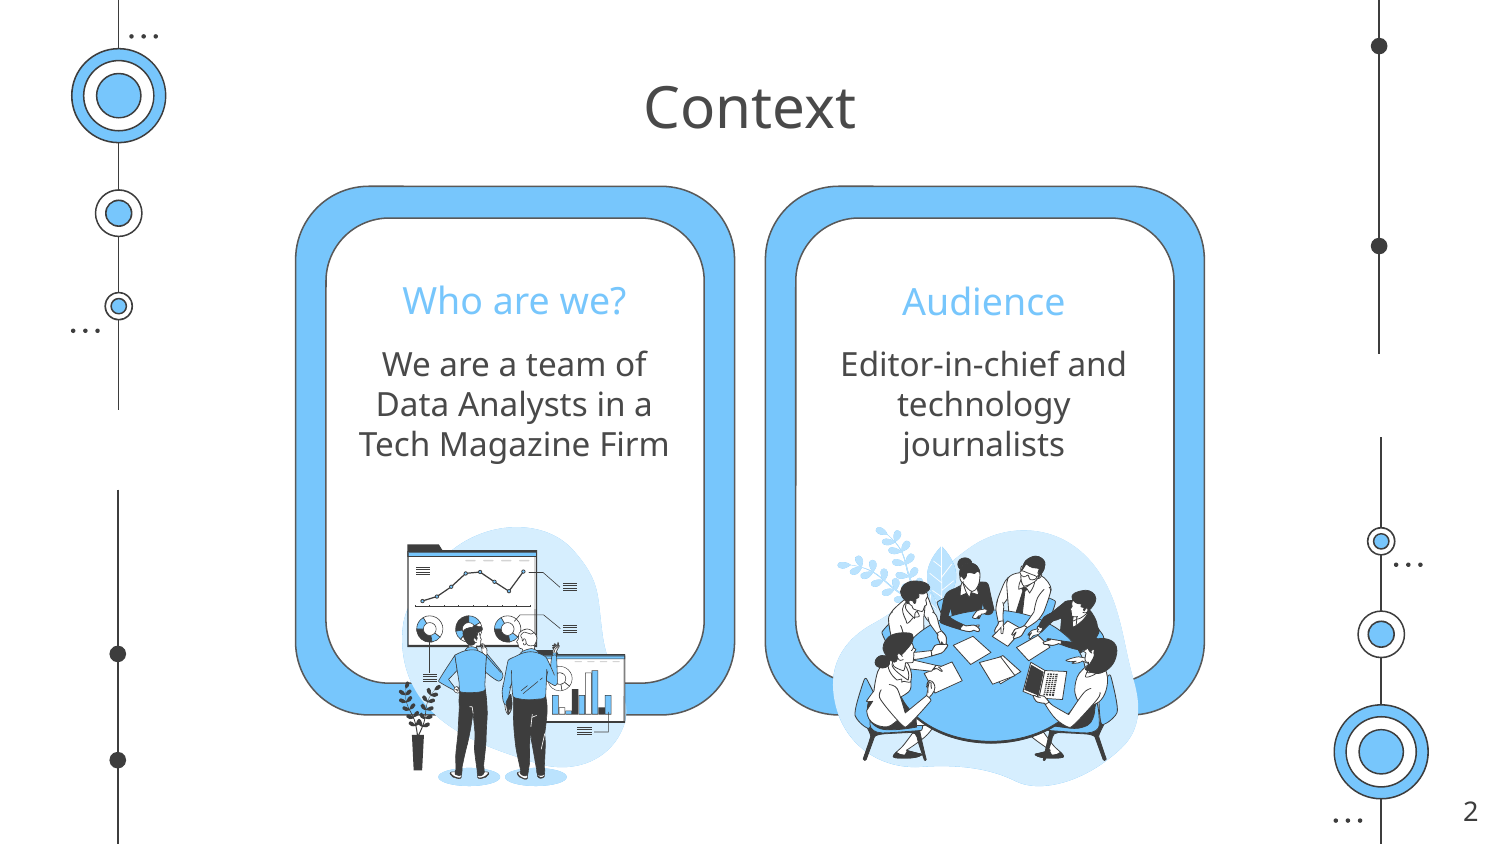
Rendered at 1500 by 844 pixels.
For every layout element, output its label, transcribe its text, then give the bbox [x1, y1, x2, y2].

subtitle Editor-in-chief and technology journalists [813, 327, 1155, 552]
text_box [765, 186, 1205, 714]
subtitle Who are we? [343, 274, 686, 325]
text_box [295, 186, 735, 715]
subtitle We are a team of Data Analysts in a Tech Magazine Firm [343, 327, 686, 552]
text_box [325, 218, 705, 684]
text_box [795, 218, 1175, 672]
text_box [825, 526, 1143, 787]
slide_number ‹#› [1403, 779, 1494, 844]
subtitle Audience [813, 277, 1155, 324]
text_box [393, 526, 637, 787]
title Context [296, 55, 1204, 156]
